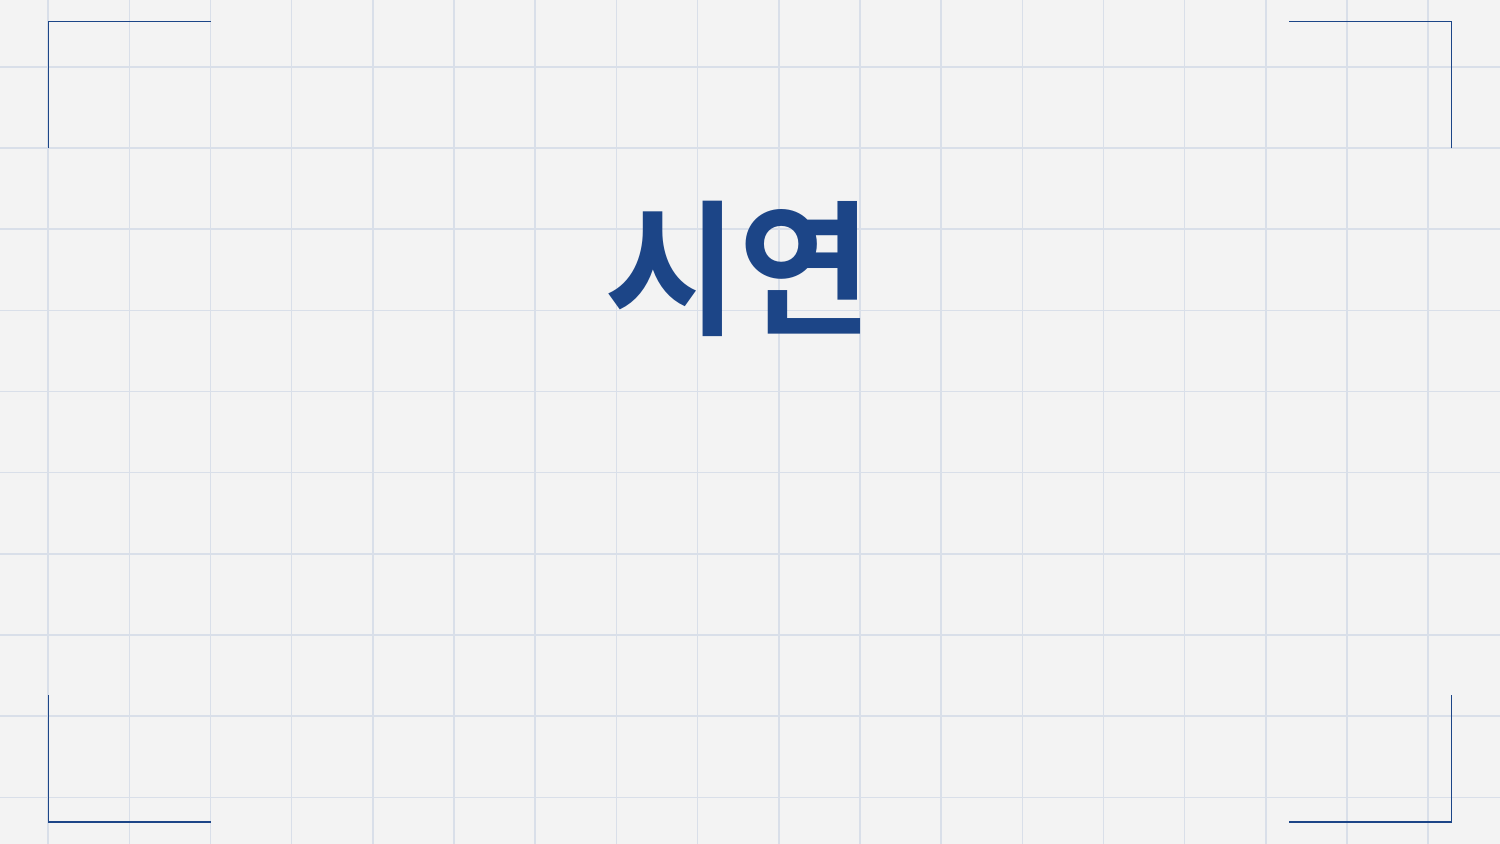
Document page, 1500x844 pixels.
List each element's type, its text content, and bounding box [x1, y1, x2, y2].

text_box 시연 [416, 74, 1061, 455]
